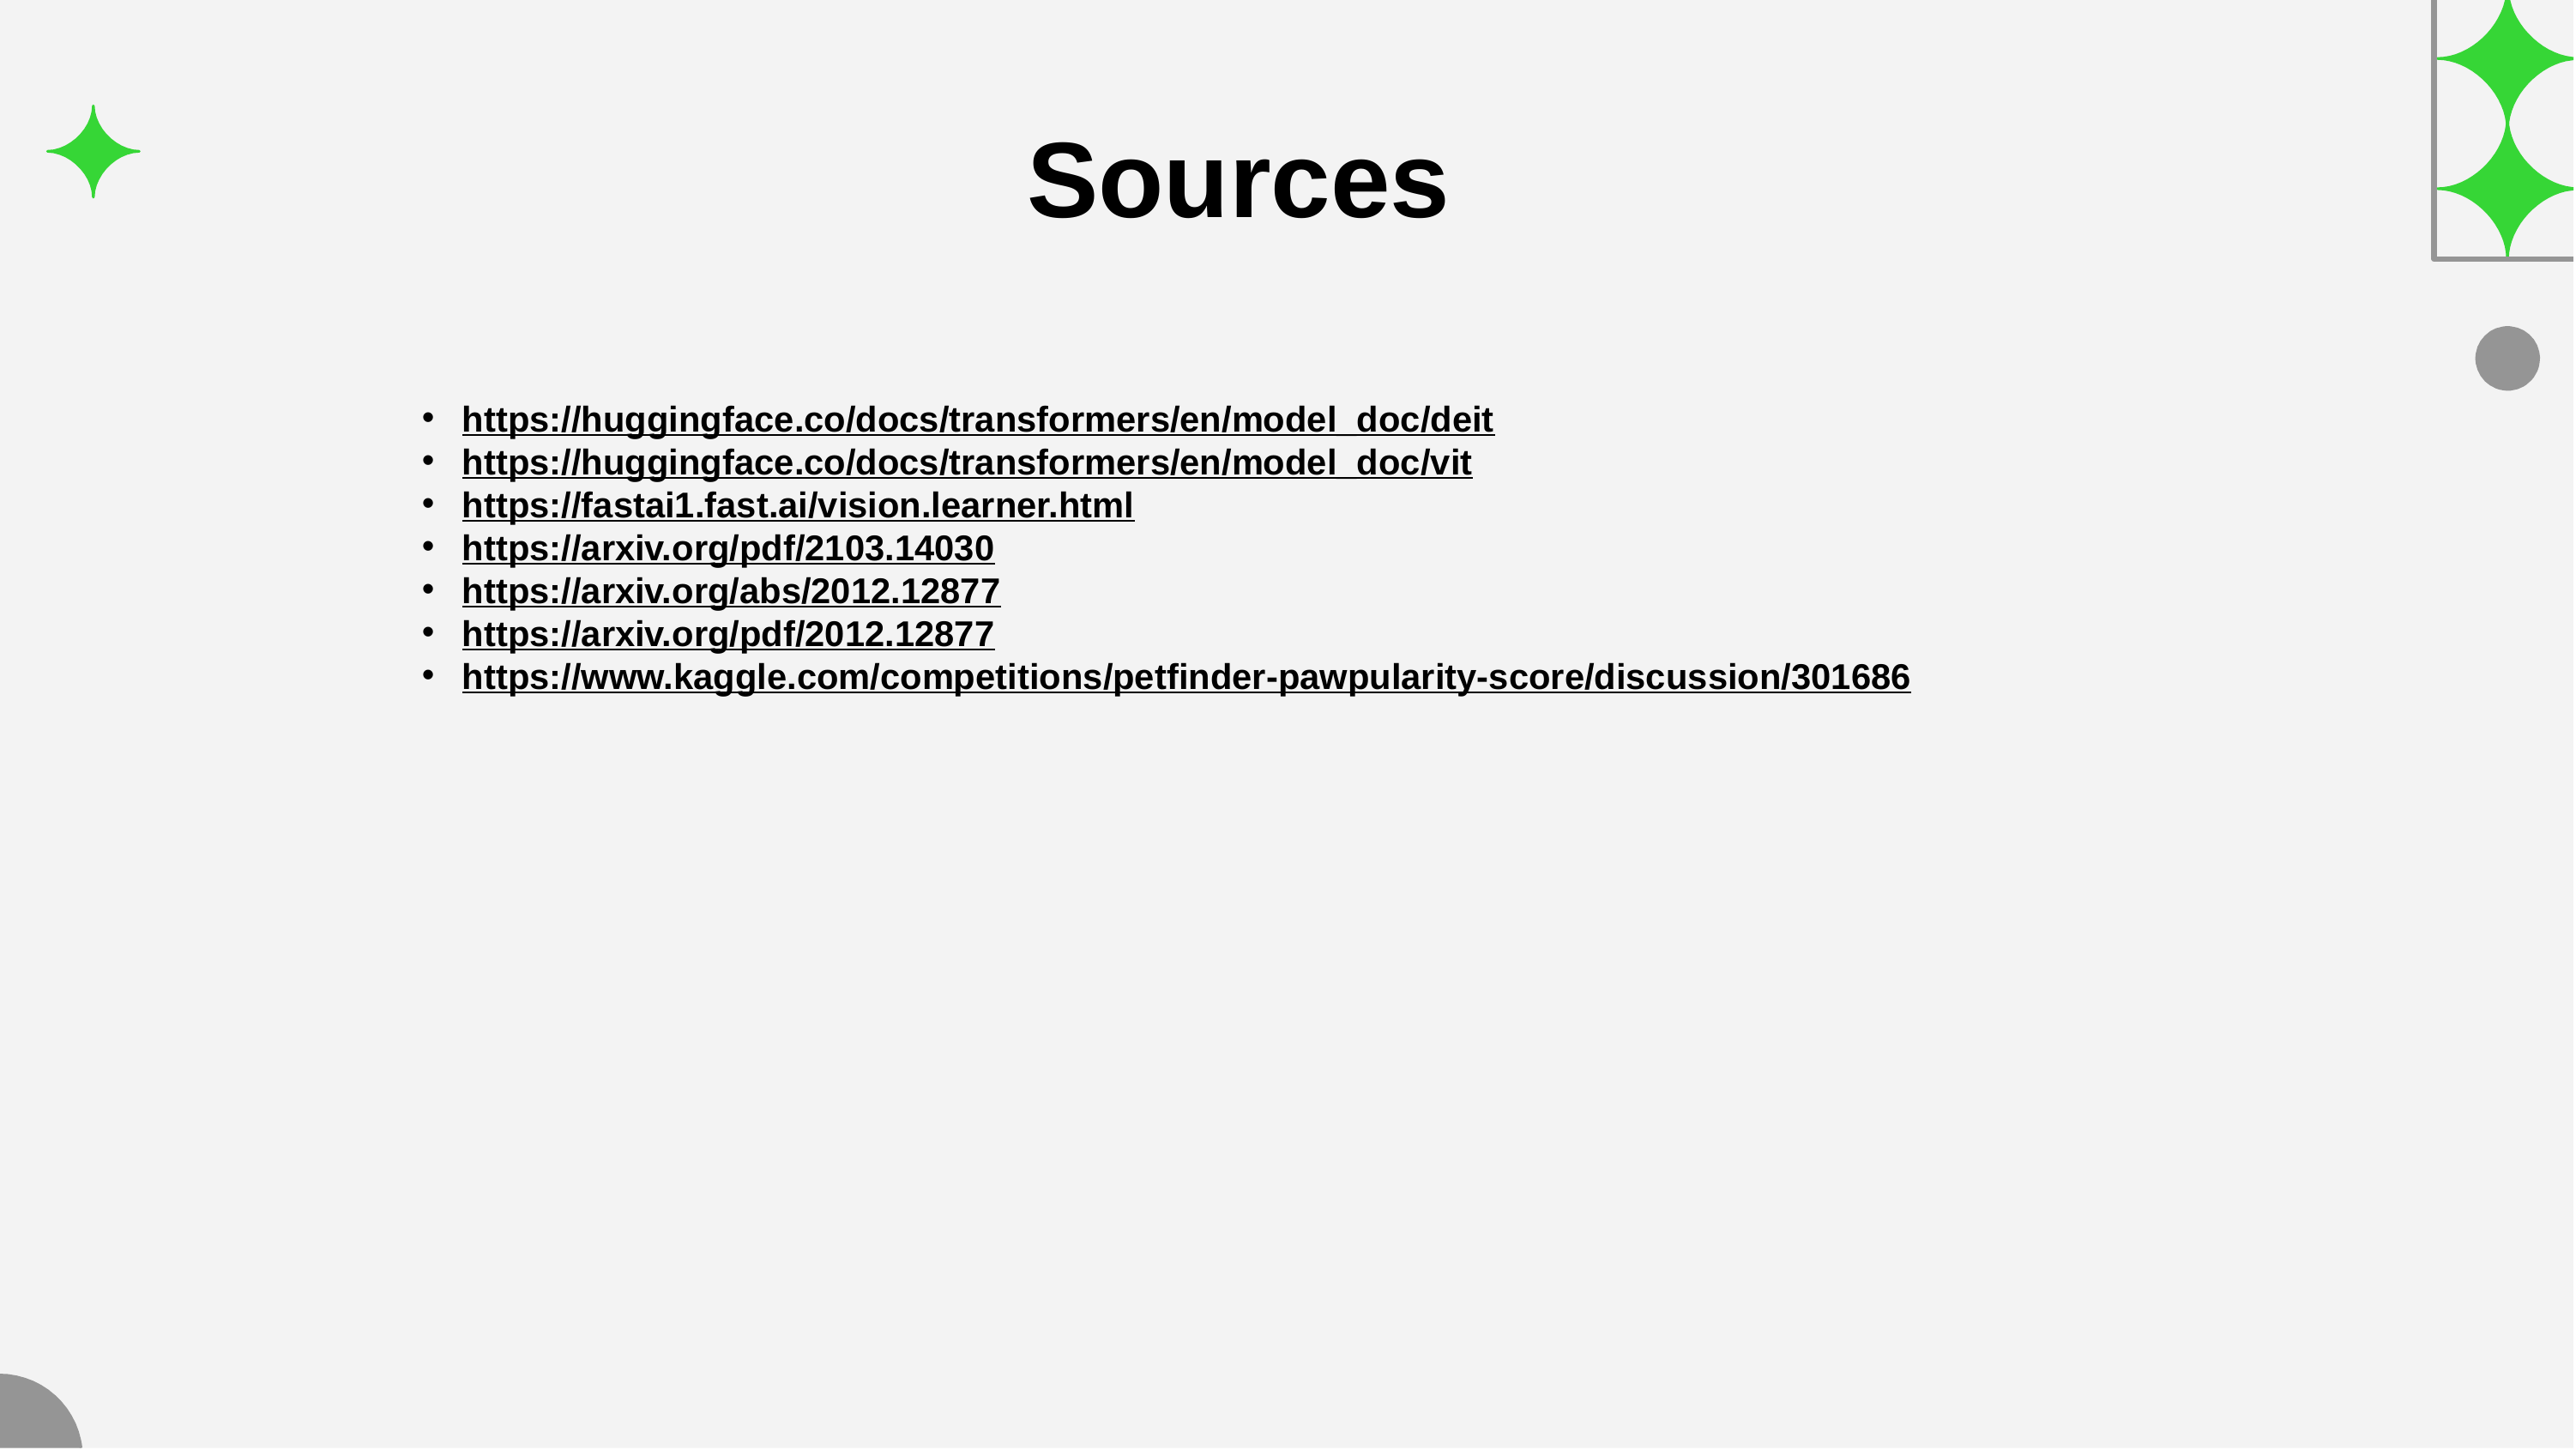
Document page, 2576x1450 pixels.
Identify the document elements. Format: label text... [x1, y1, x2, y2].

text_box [2475, 325, 2541, 391]
text_box https://huggingface.co/docs/transformers/en/model_doc/deit https://huggingface.co/docs/transformers/en/model_doc/vit https://fastai1.fast.ai/vision.learner.html https://arxiv.org/pdf/2103.14030 https://arxiv.org/abs/2012.12877 https://arxiv.org/pdf/2012.12877 https://www.kaggle.com/competitions/petfinder-pawpularity-score/discussion/301686 [409, 389, 2438, 831]
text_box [0, 1373, 83, 1450]
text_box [2431, 0, 2576, 263]
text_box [45, 104, 142, 199]
text_box Sources [536, 110, 1940, 268]
